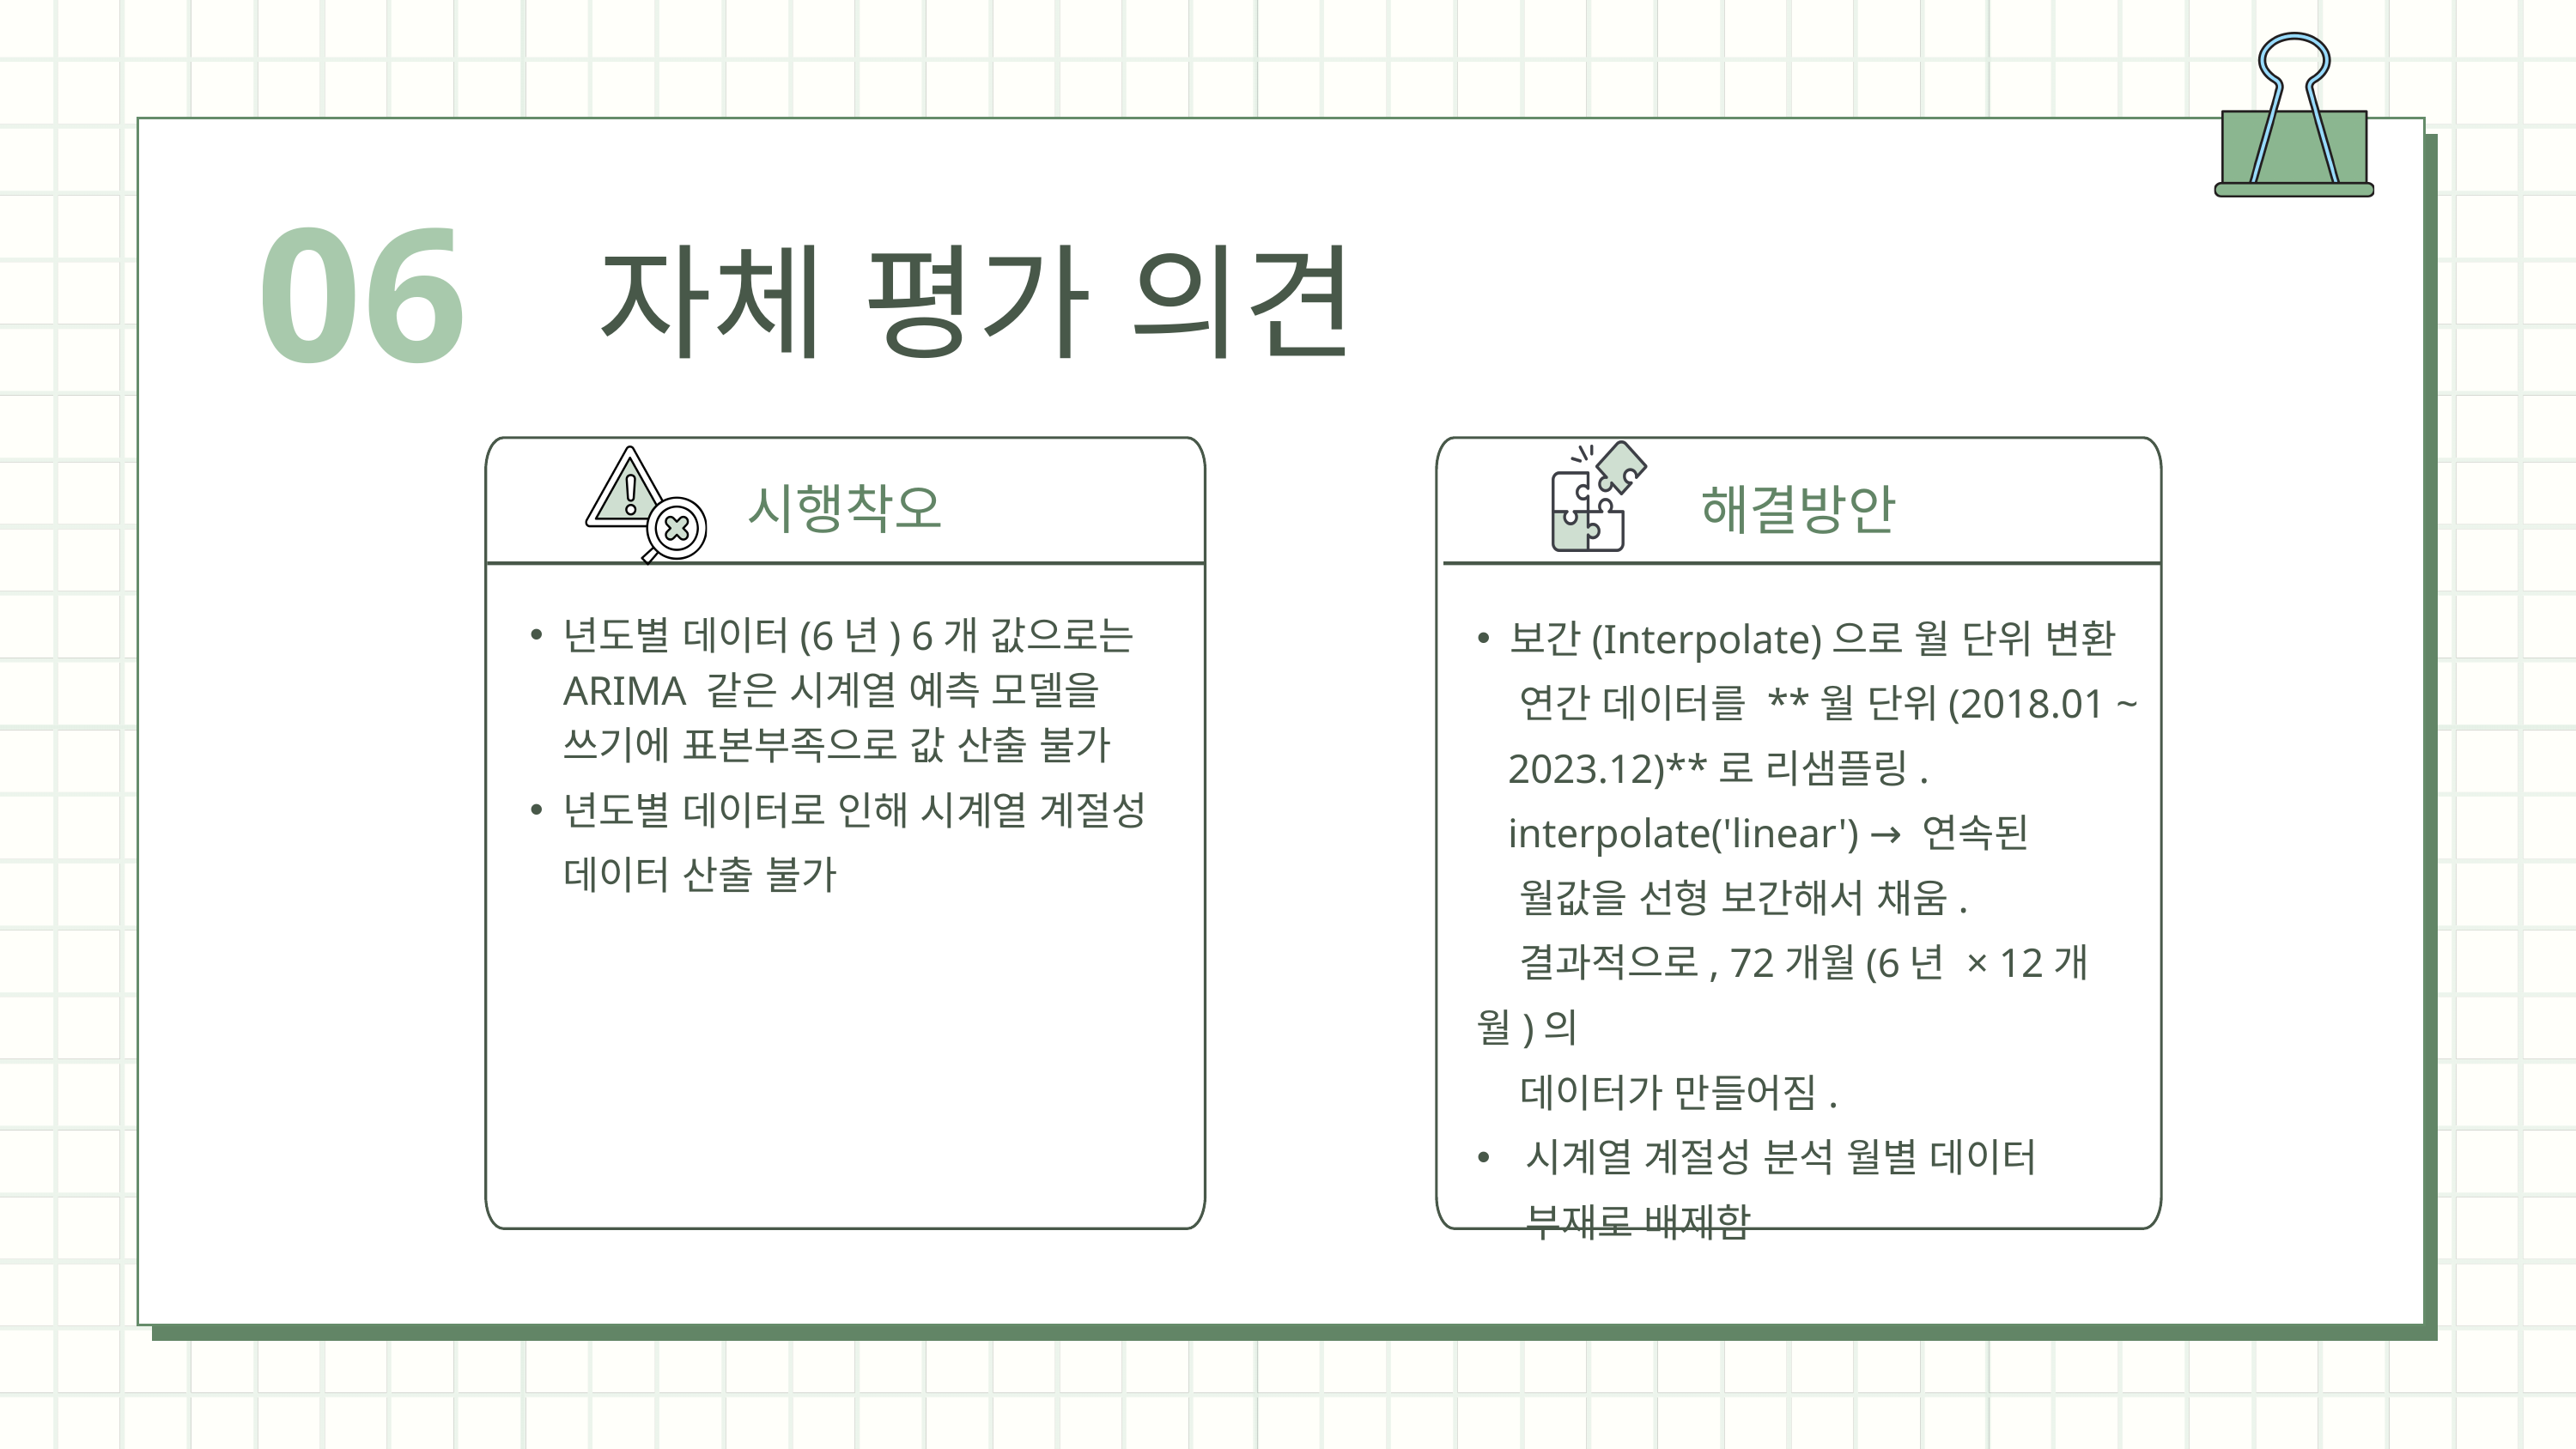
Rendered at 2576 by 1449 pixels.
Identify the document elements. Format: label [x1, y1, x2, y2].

text_box [485, 391, 1206, 1229]
text_box [1436, 437, 2162, 1229]
text_box [137, 118, 2439, 1341]
text_box [0, 0, 2576, 1449]
